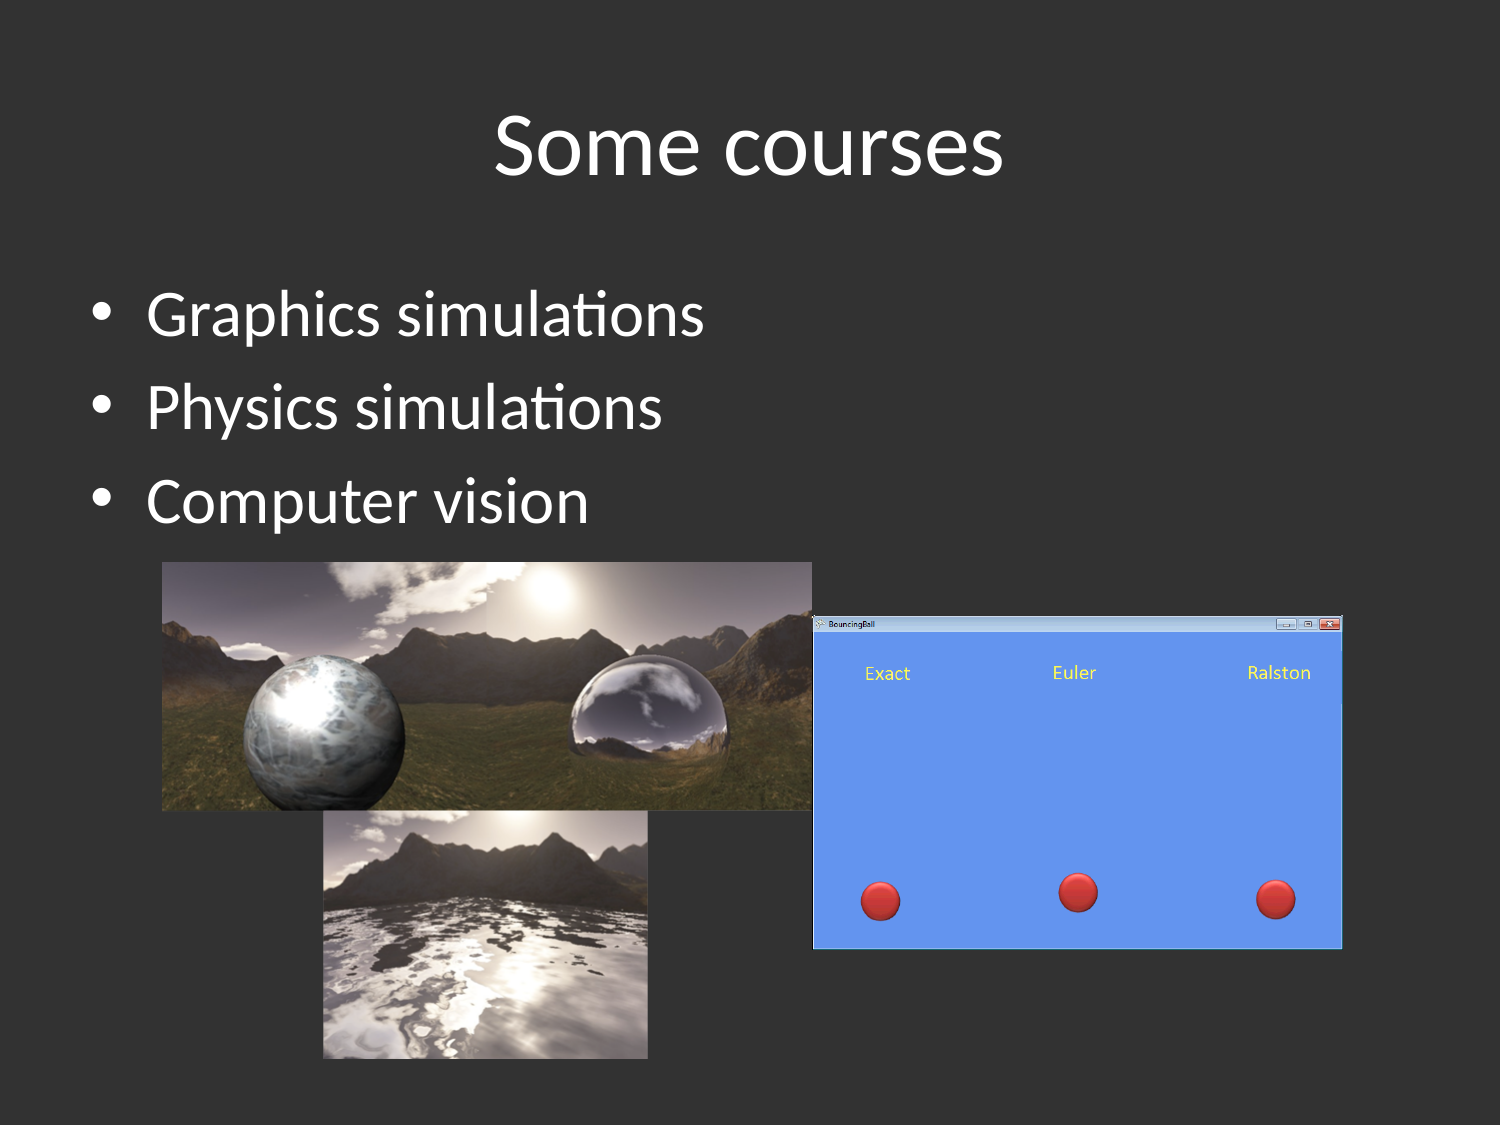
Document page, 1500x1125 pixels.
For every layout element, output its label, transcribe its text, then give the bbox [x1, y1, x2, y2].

list Graphics simulations Physics simulations Computer vision [75, 262, 1425, 1005]
title Some courses [75, 45, 1425, 233]
picture [162, 562, 1344, 1059]
